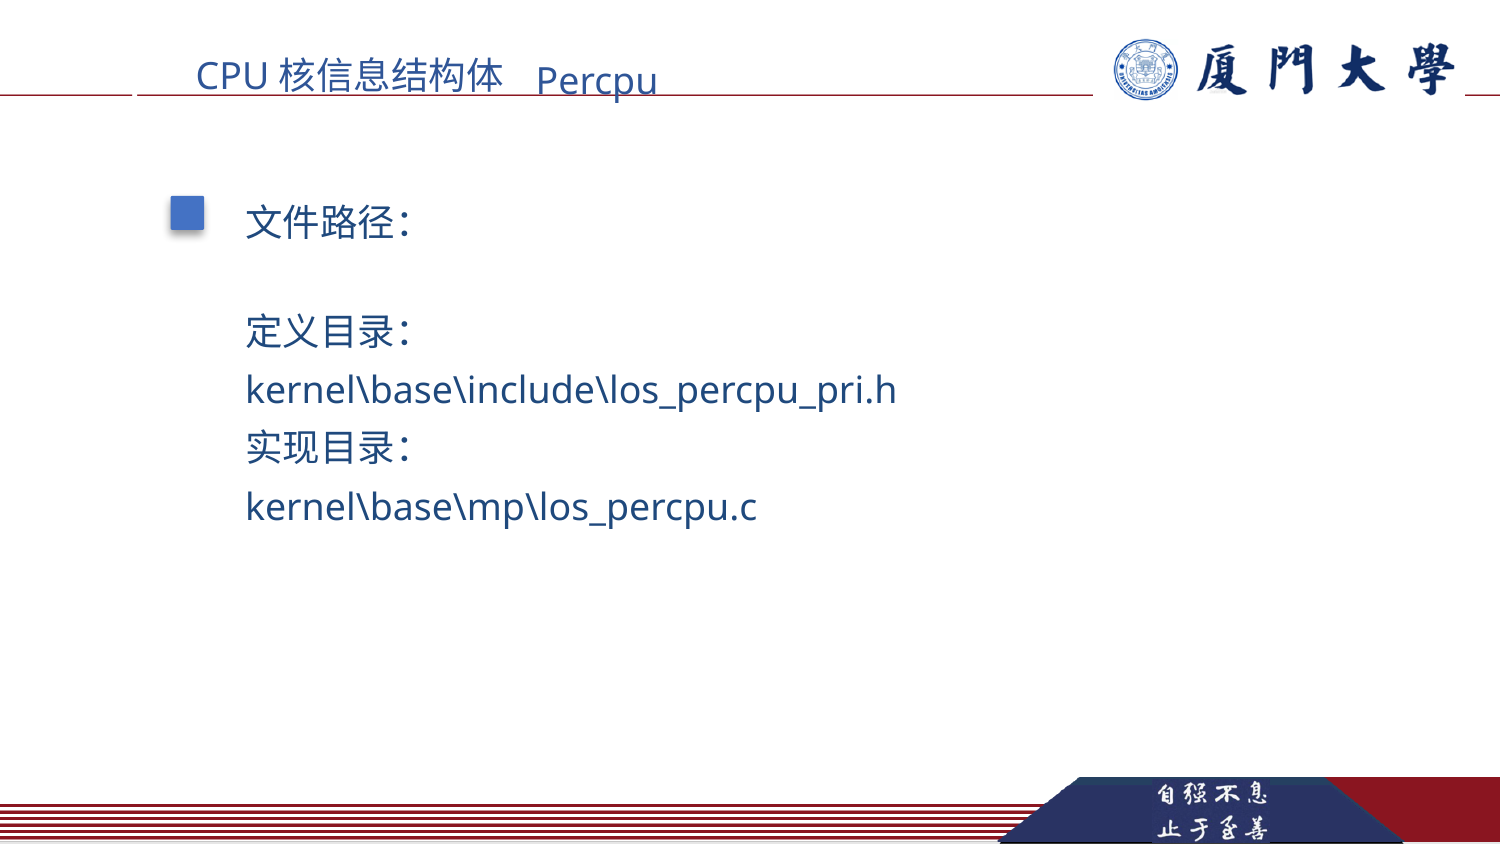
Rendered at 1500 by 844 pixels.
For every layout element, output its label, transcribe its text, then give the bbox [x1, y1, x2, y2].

text_box 文件路径： [233, 180, 927, 250]
picture [0, 0, 1500, 844]
text_box [168, 193, 207, 232]
text_box CPU核信息结构体 [184, 46, 515, 103]
text_box 定义⽬录： kernel\base\include\los_percpu_pri.h 实现⽬录： kernel\base\mp\los_percpu.c [233, 288, 1203, 534]
text_box Percpu [524, 51, 670, 108]
text_box 4 [96, 31, 160, 117]
